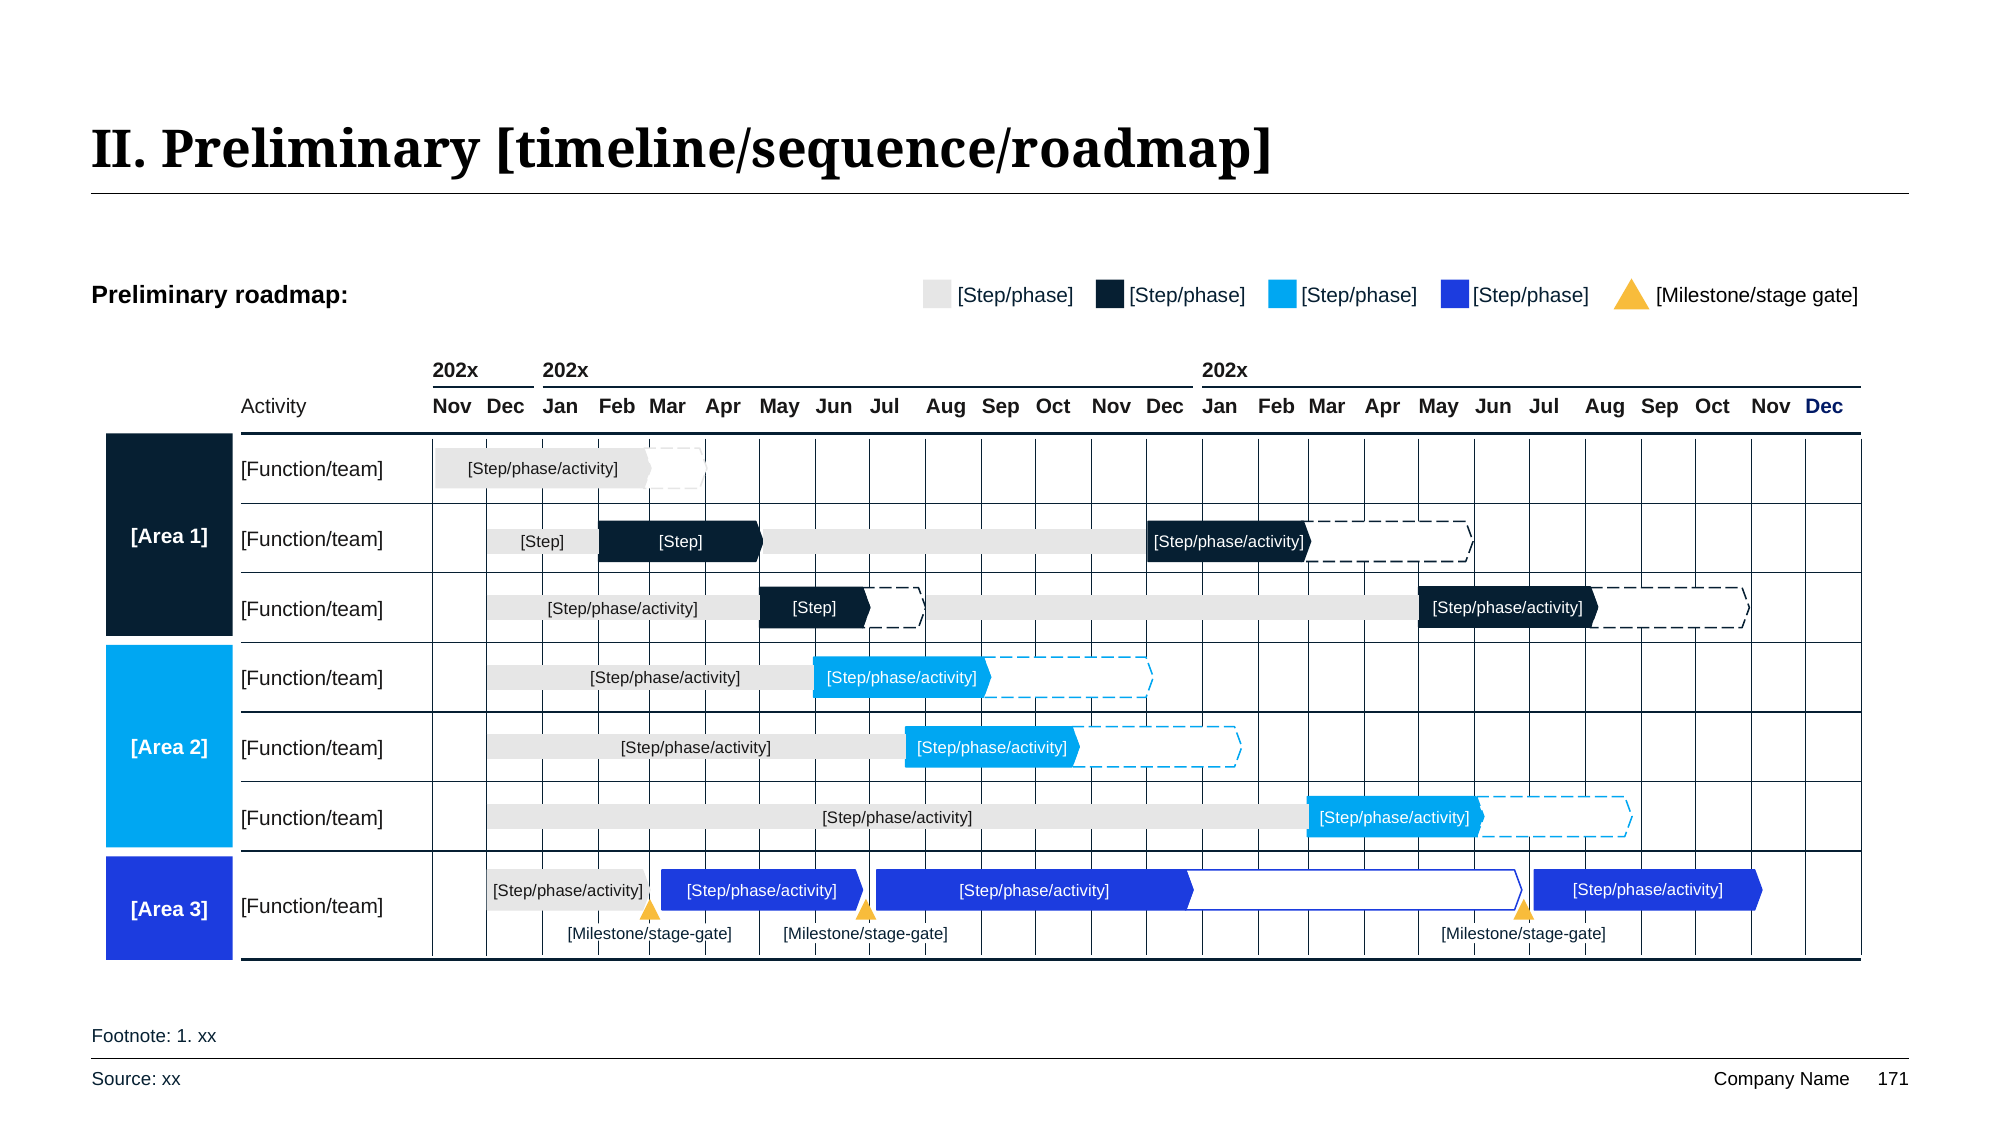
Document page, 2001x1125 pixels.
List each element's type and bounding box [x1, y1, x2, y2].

text_box [240, 525, 296, 551]
text_box [240, 791, 305, 842]
text_box [1473, 281, 1590, 307]
text_box [240, 734, 328, 760]
text_box [76, 278, 381, 309]
text_box [105, 644, 233, 848]
title [91, 58, 1909, 179]
text_box [76, 1005, 1618, 1109]
text_box [240, 438, 1862, 956]
text_box [922, 279, 952, 309]
text_box [240, 664, 269, 690]
text_box [240, 595, 315, 621]
text_box [240, 392, 312, 418]
text_box [1129, 281, 1246, 307]
text_box [1440, 279, 1470, 309]
text_box [1611, 276, 1652, 311]
text_box [240, 893, 310, 919]
text_box [105, 856, 233, 961]
text_box [105, 433, 233, 637]
text_box [1656, 281, 1859, 307]
text_box [1095, 279, 1125, 309]
text_box [1267, 279, 1298, 309]
text_box [240, 455, 425, 481]
text_box [432, 351, 1862, 423]
text_box [957, 281, 1075, 307]
text_box [1301, 281, 1418, 307]
